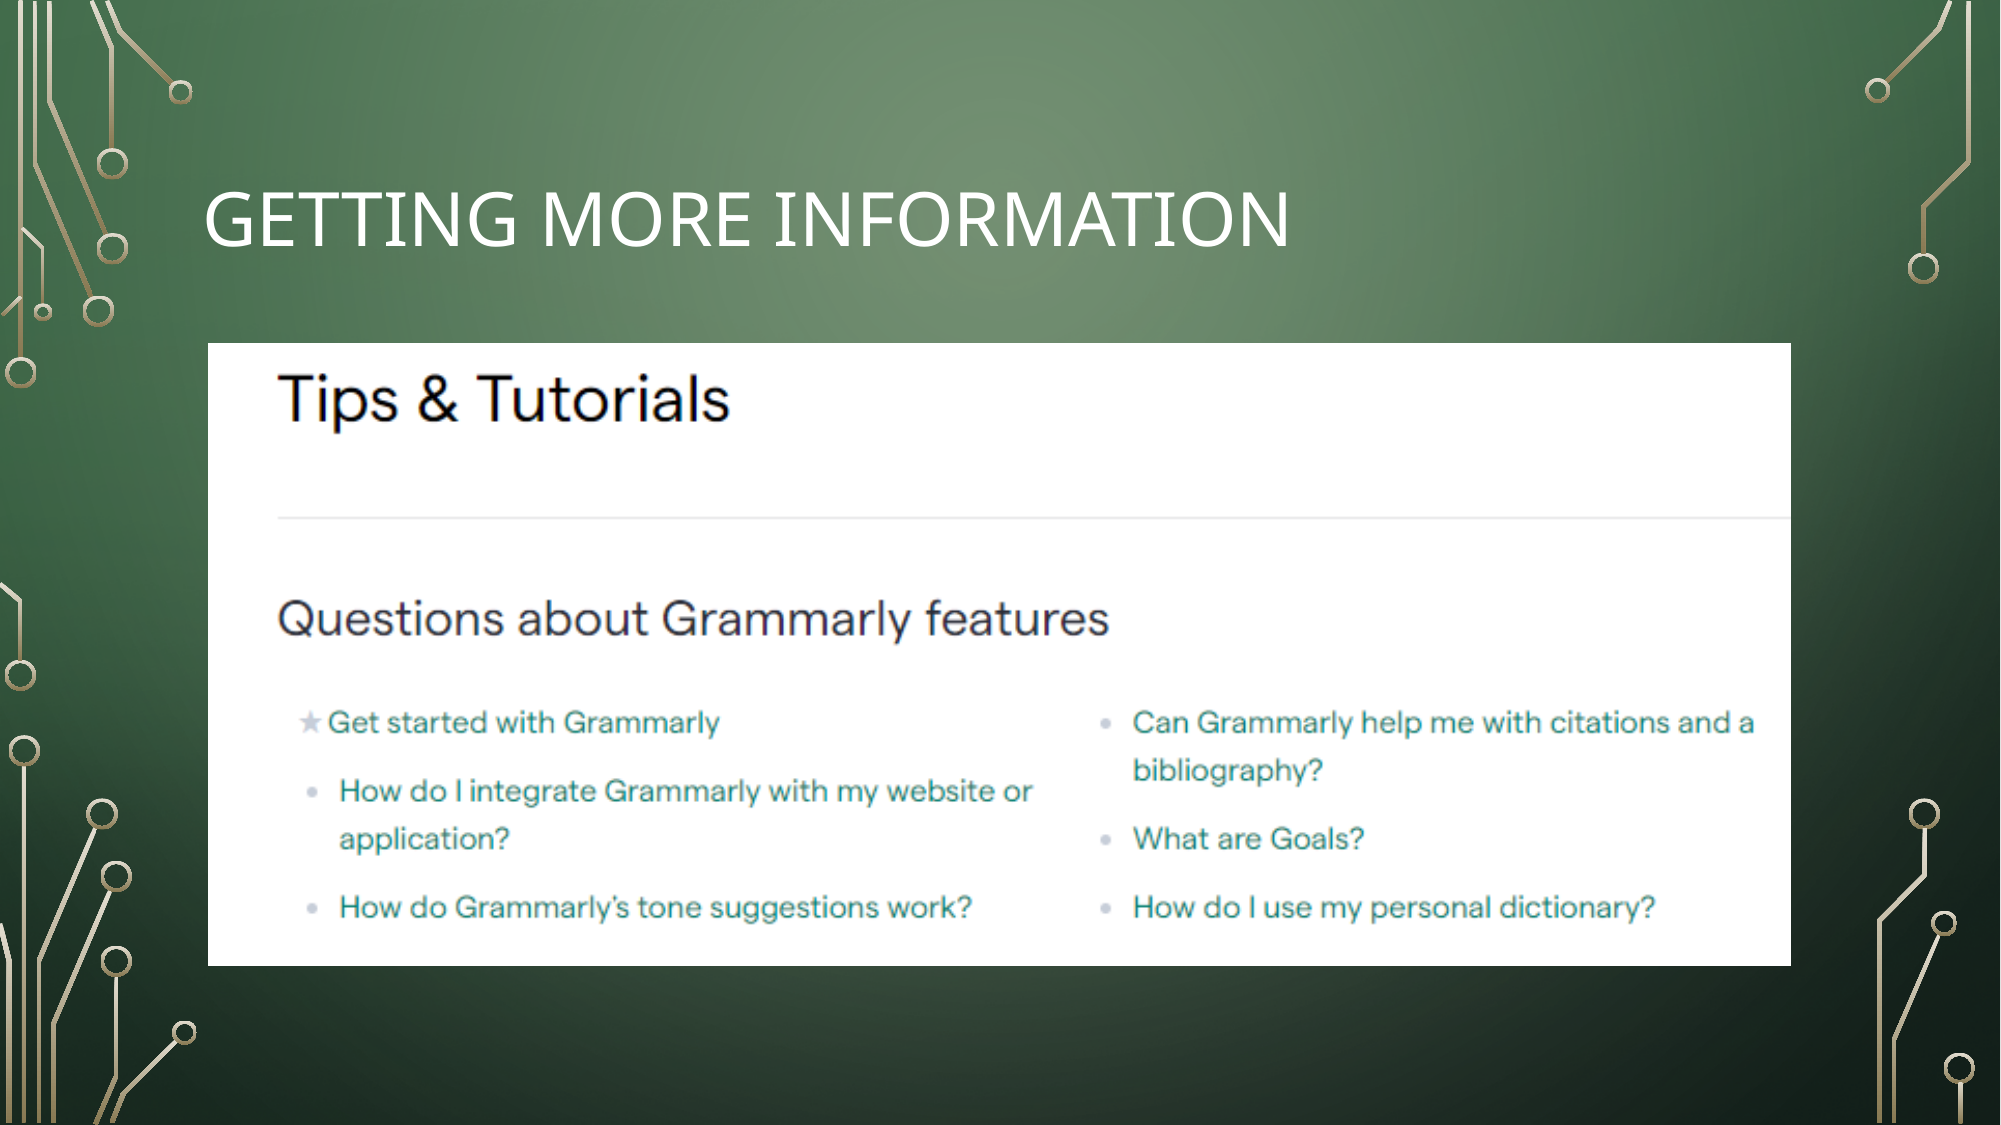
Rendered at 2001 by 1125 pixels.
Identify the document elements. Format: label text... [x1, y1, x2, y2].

picture [208, 343, 1792, 966]
title Getting More Information [187, 101, 1813, 344]
